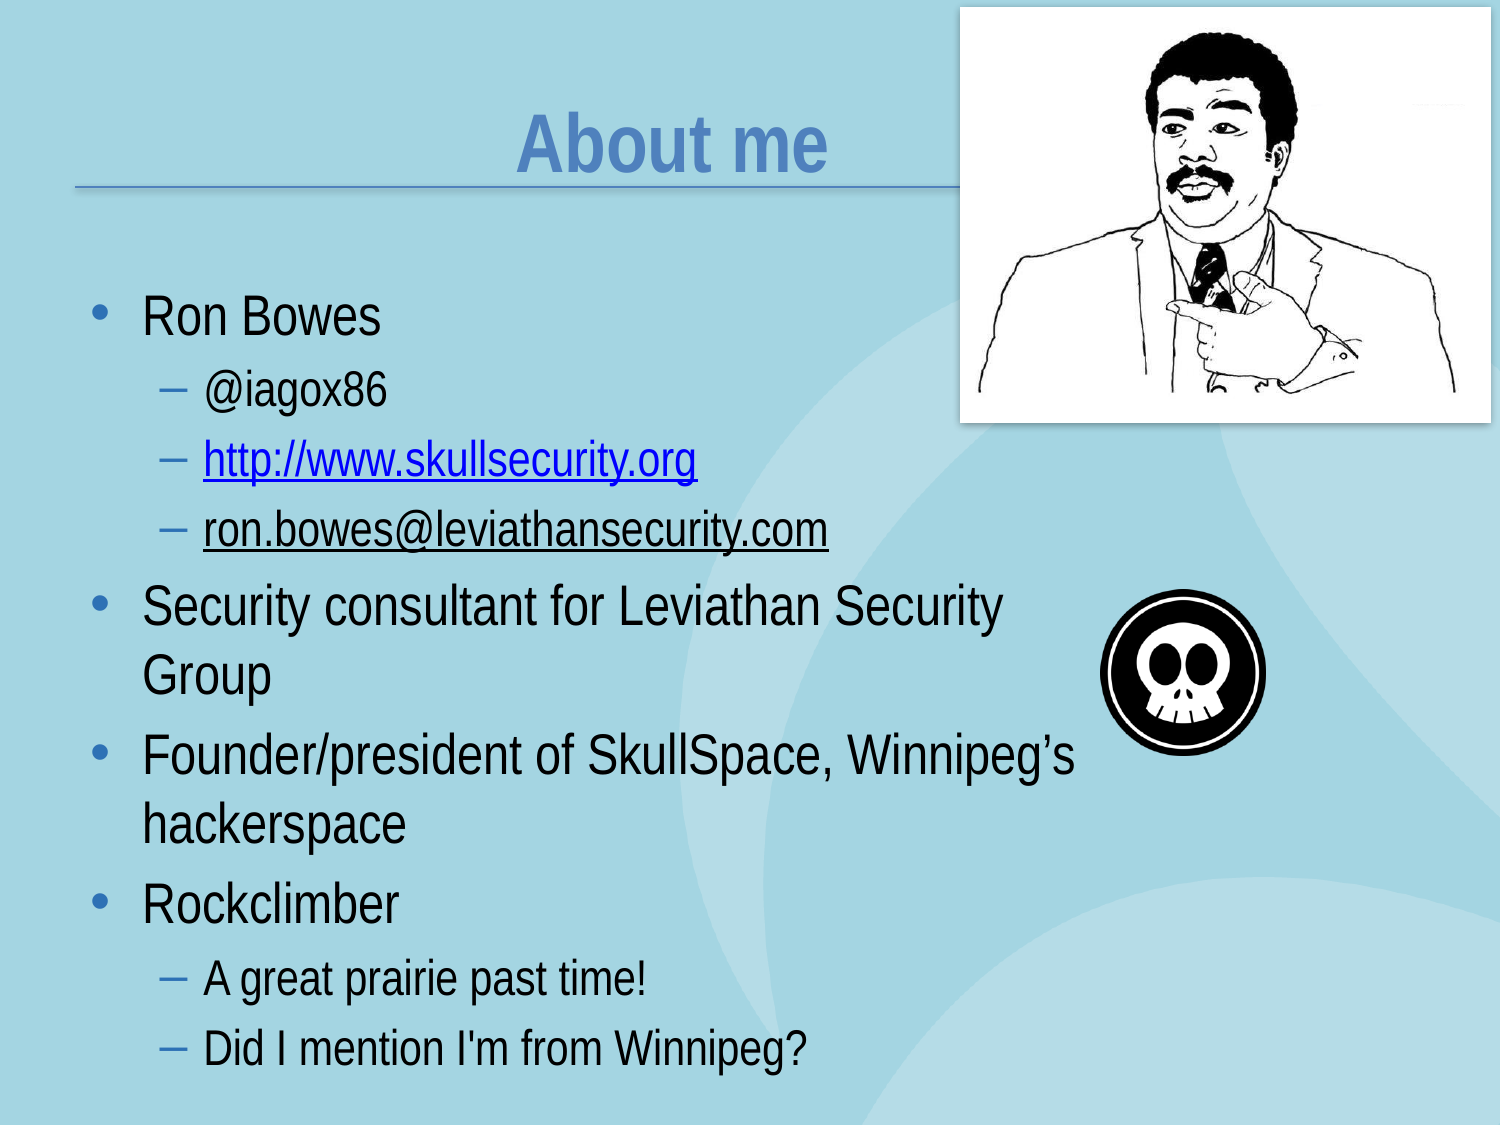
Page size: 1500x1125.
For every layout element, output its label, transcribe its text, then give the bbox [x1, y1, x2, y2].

picture [1099, 589, 1266, 756]
list Ron Bowes @iagox86 http://www.skullsecurity.org ron.bowes@leviathansecurity.com Security consultant for Leviathan Security Group Founder/president of SkullSpace, Winnipeg’s hackerspace Rockclimber A great prairie past time! Did I mention I'm from Winnipeg? [75, 270, 1113, 1088]
picture [974, 20, 1477, 409]
text_box Add padding [678, 249, 1500, 1125]
title About me [500, 45, 955, 233]
